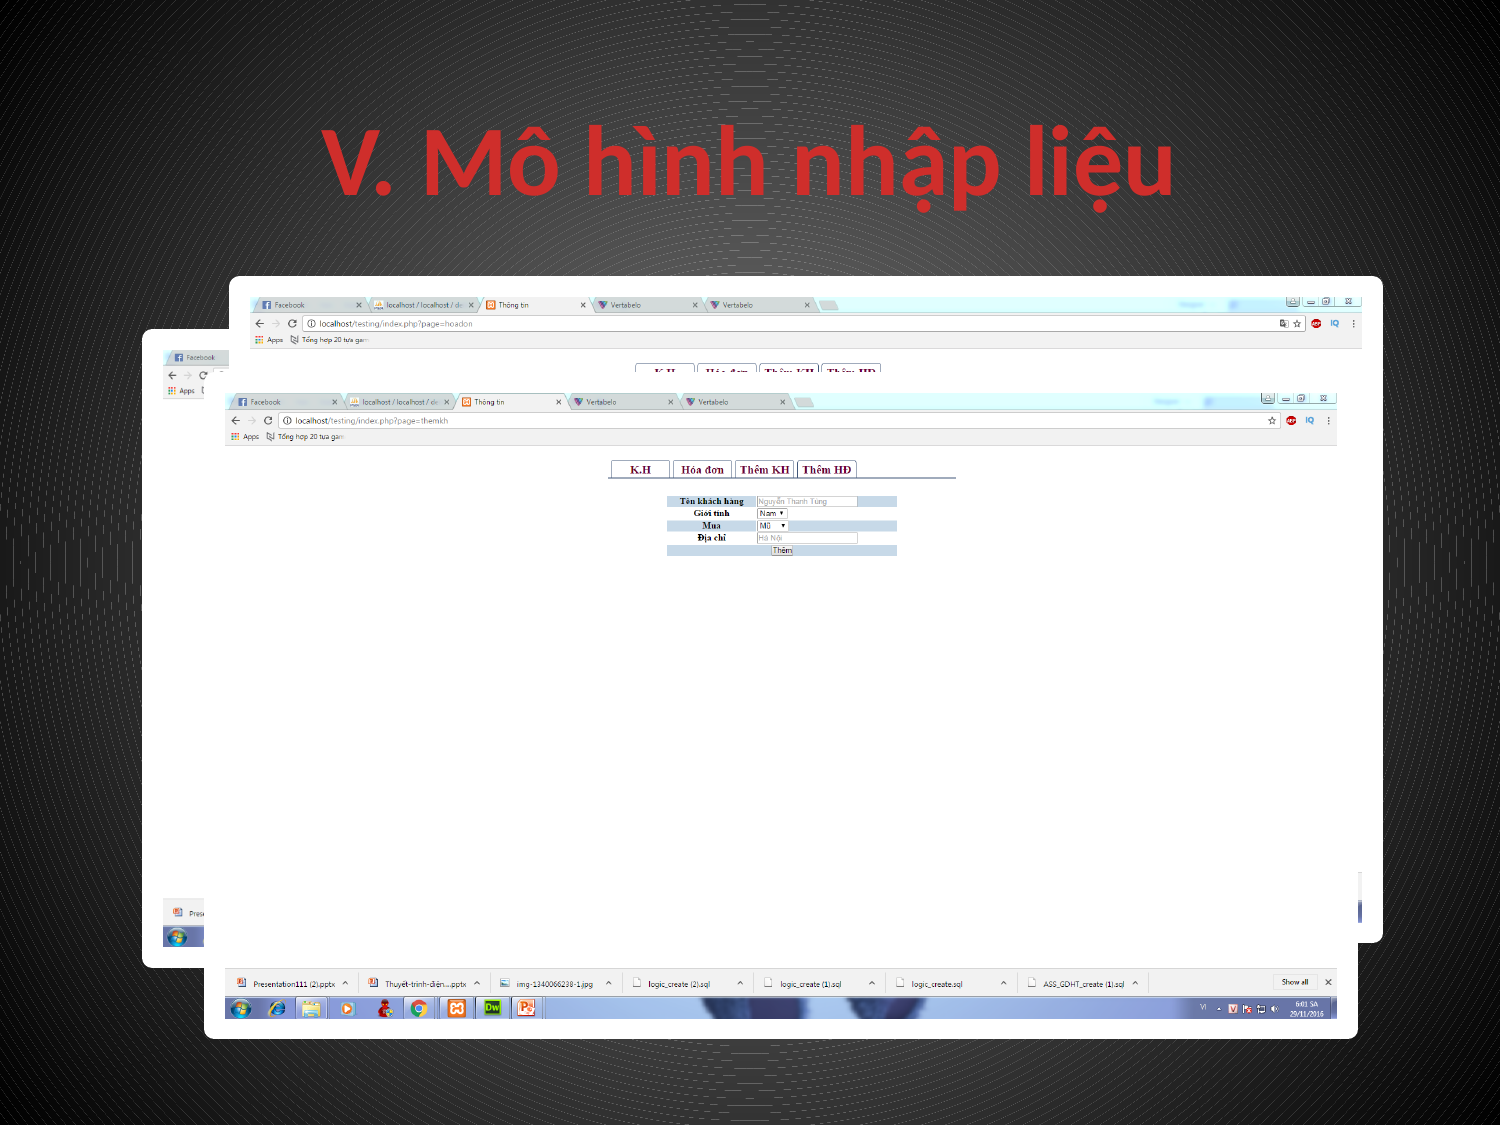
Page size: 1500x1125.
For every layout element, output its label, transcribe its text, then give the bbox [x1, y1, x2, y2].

picture [162, 296, 1363, 1019]
text_box V. Mô hình nhập liệu [306, 87, 1194, 223]
